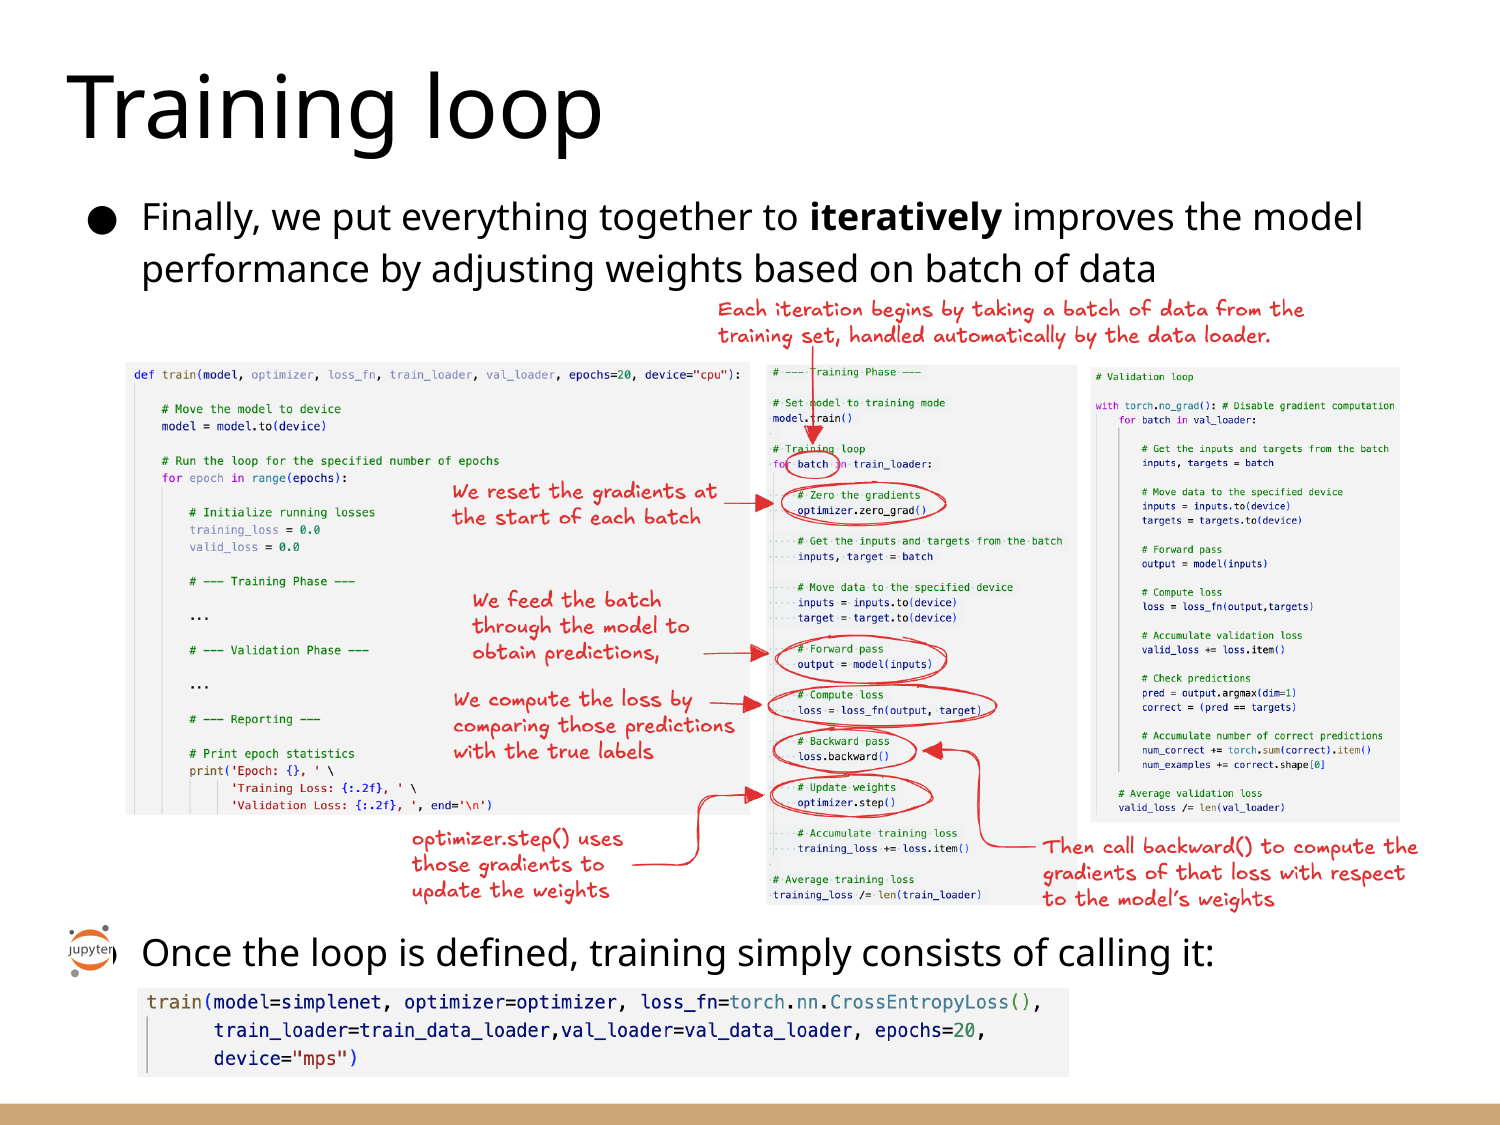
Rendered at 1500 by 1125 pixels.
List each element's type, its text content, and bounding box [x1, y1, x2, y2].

title Training loop [51, 69, 1449, 171]
list Finally, we put everything together to iteratively improves the model performance by adjusting weights based on batch of data Once the loop is defined, training simply consists of calling it: [51, 171, 1449, 1082]
picture [136, 988, 1070, 1078]
picture [112, 291, 1450, 913]
picture [67, 923, 113, 978]
